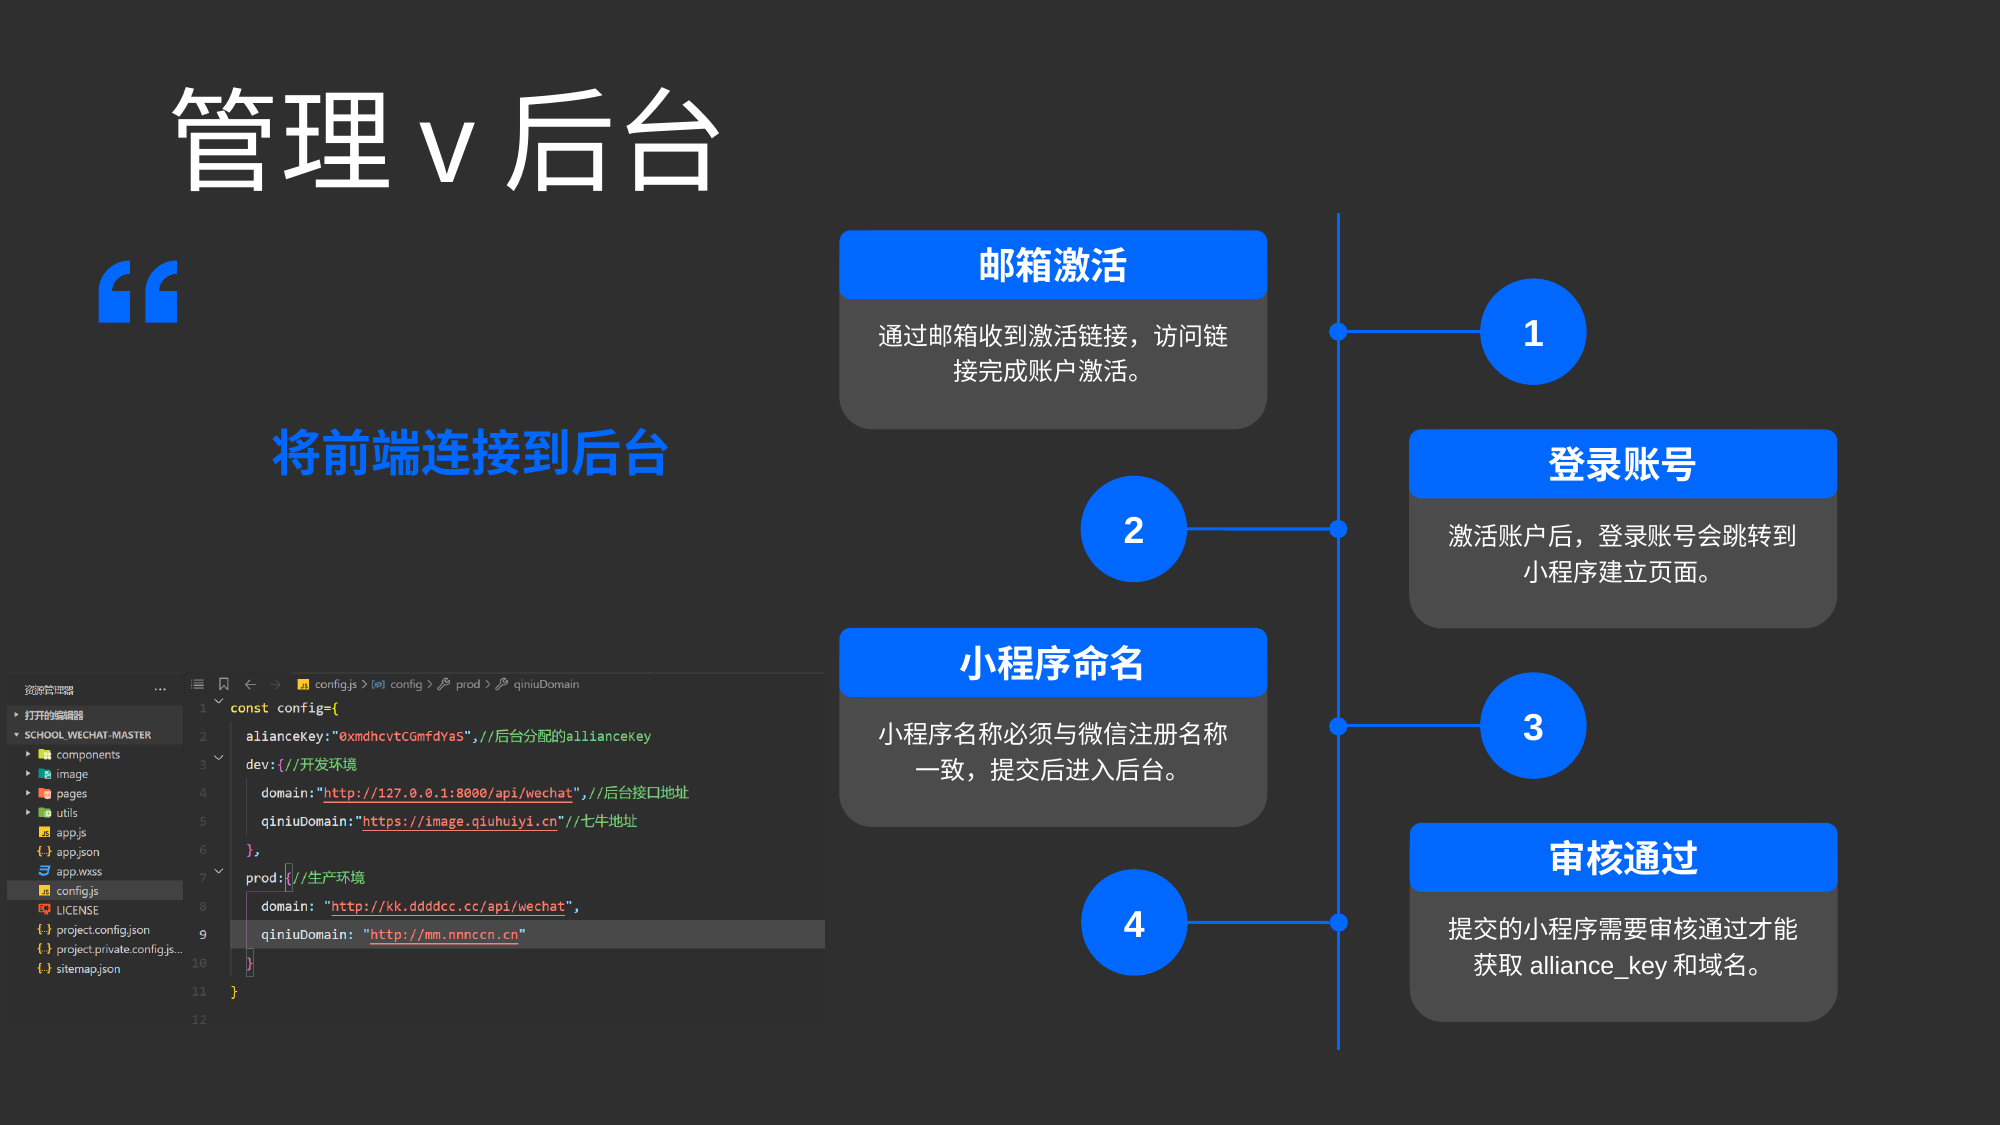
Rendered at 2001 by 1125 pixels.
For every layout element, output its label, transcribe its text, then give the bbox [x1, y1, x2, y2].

text_box 管理v后台 [152, 62, 743, 212]
picture [7, 672, 825, 1025]
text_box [98, 212, 1838, 1051]
